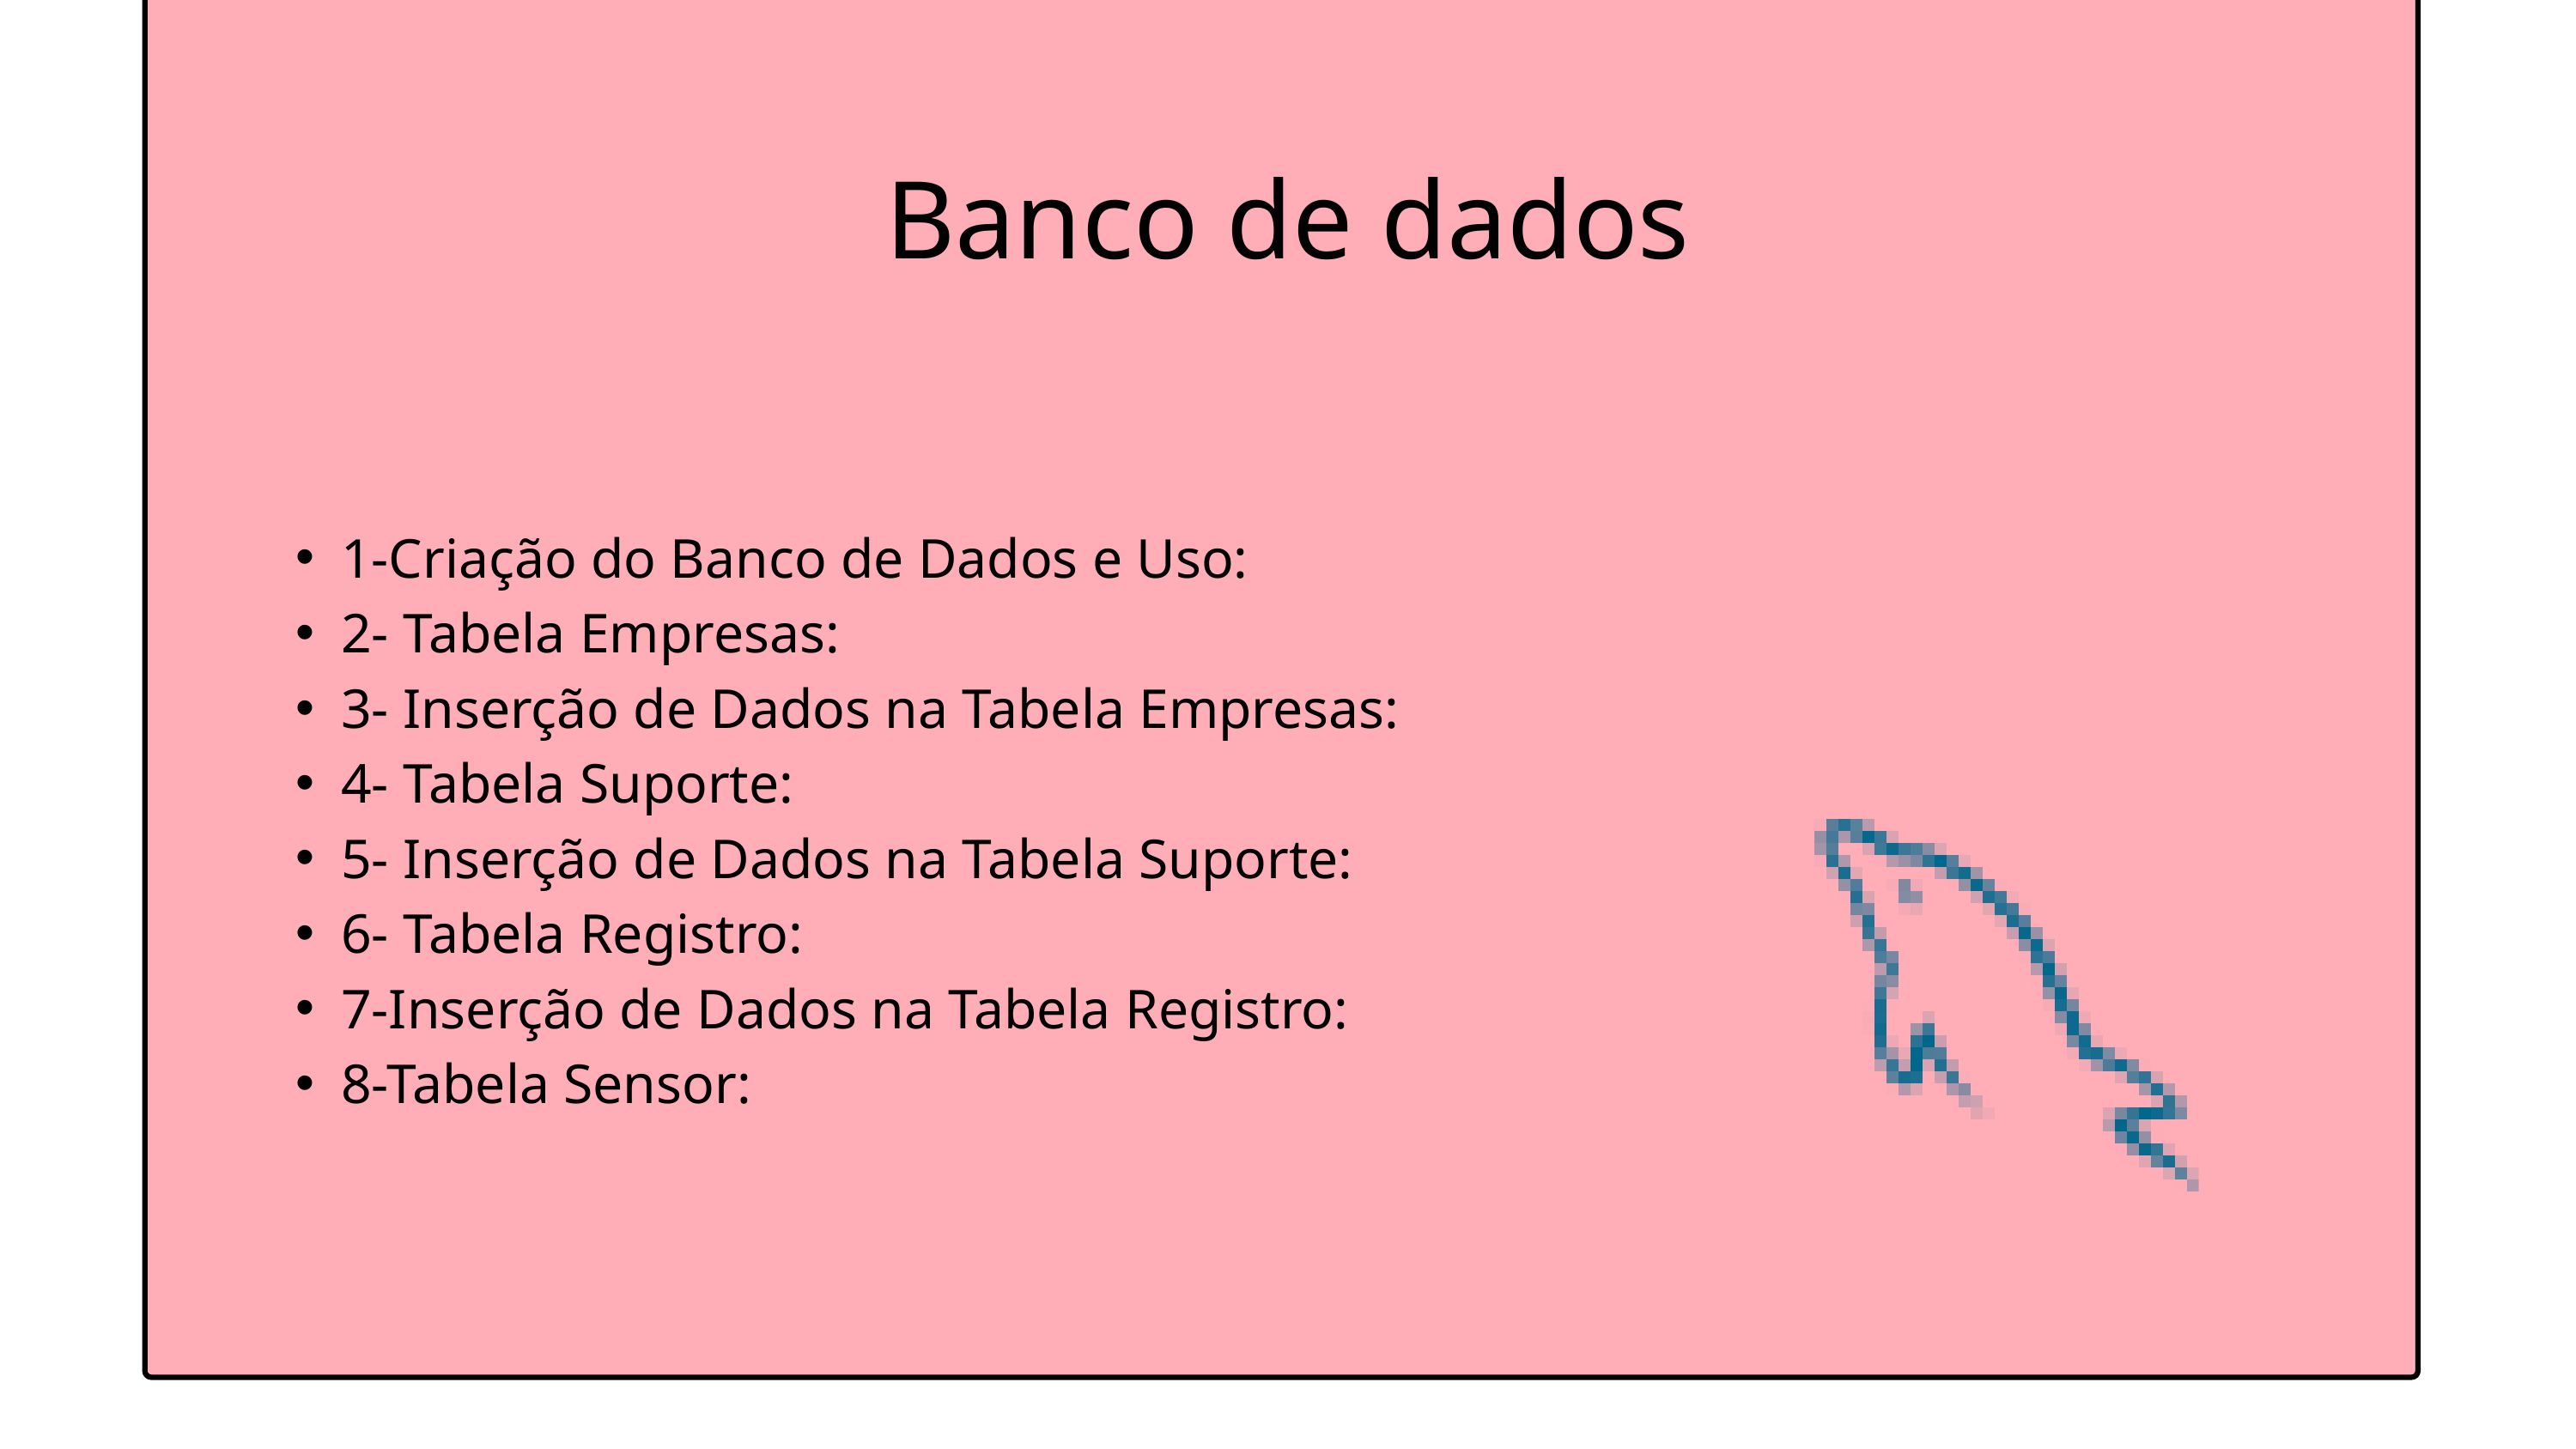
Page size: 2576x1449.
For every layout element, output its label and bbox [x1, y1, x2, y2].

text_box [144, 0, 2419, 1378]
text_box [1582, 649, 2432, 1449]
